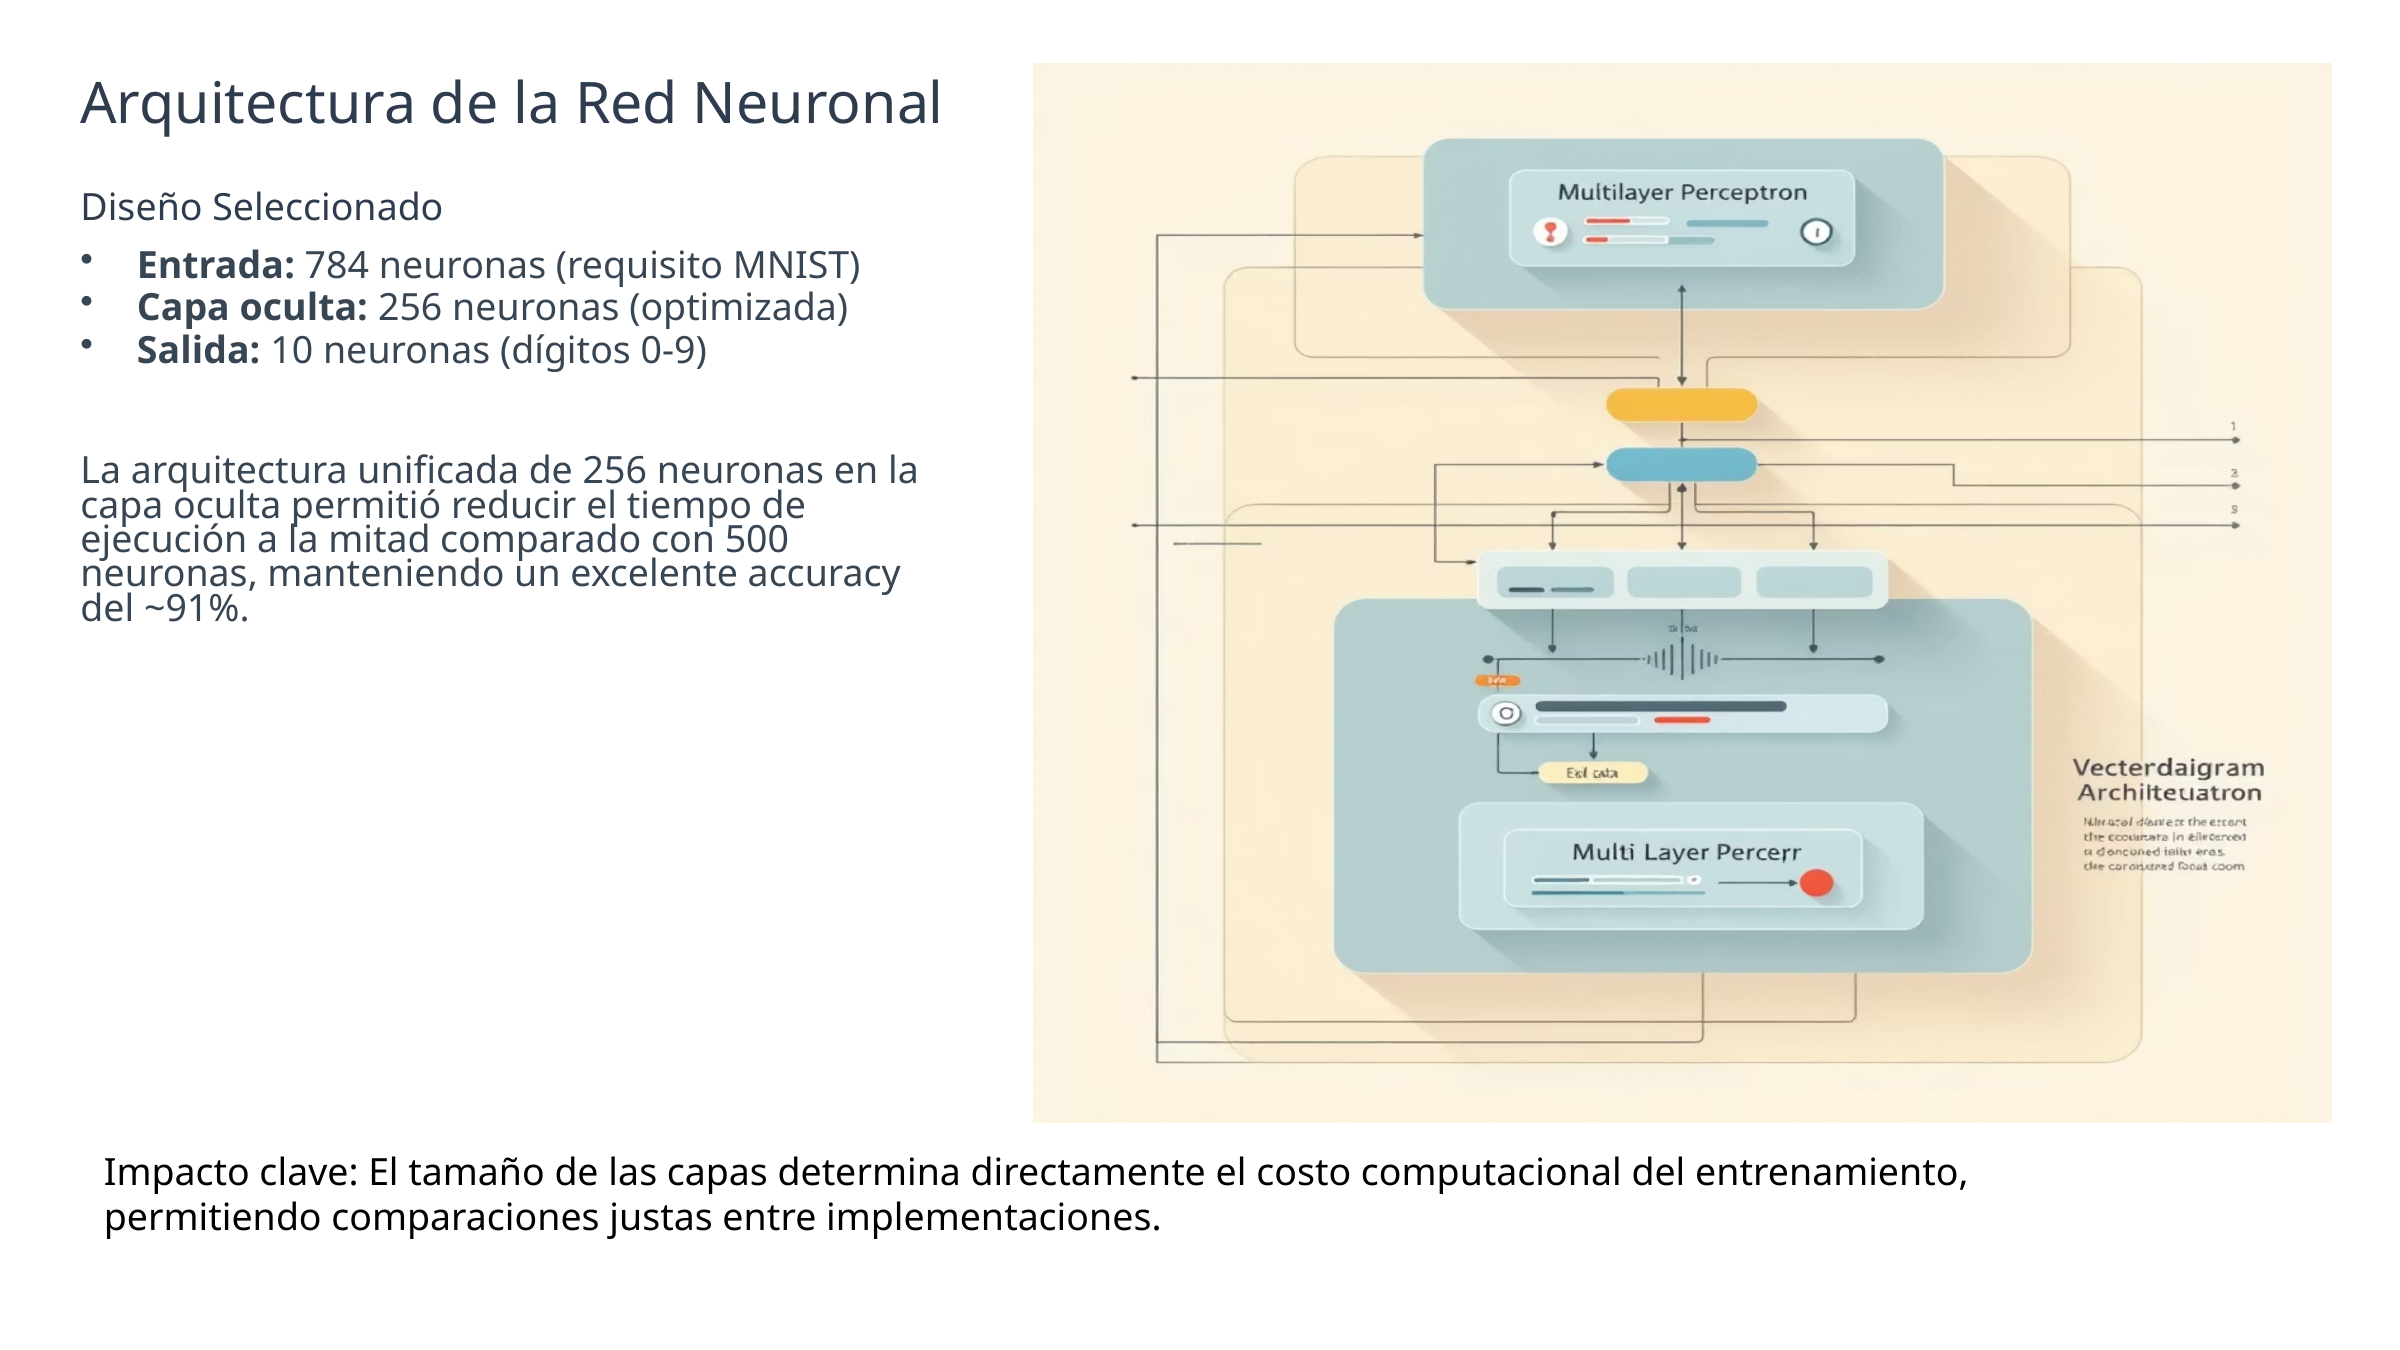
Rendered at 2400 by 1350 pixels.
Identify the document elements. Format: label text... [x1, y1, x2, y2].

text_box Entrada: 784 neuronas (requisito MNIST) [80, 251, 943, 286]
text_box La arquitectura unificada de 256 neuronas en la capa oculta permitió reducir el tiempo de ejecución a la mitad comparado con 500 neuronas, manteniendo un excelente accuracy del ~91%. [80, 456, 943, 561]
text_box Capa oculta: 256 neuronas (optimizada) [80, 294, 943, 329]
text_box Salida: 10 neuronas (dígitos 0-9) [80, 336, 943, 372]
picture [1033, 63, 2332, 1123]
text_box Arquitectura de la Red Neuronal [80, 63, 918, 136]
text_box Impacto clave: El tamaño de las capas determina directamente el costo computacional del entrenamiento, permitiendo comparaciones justas entre implementaciones. [89, 1140, 2009, 1246]
text_box Diseño Seleccionado [80, 192, 368, 229]
